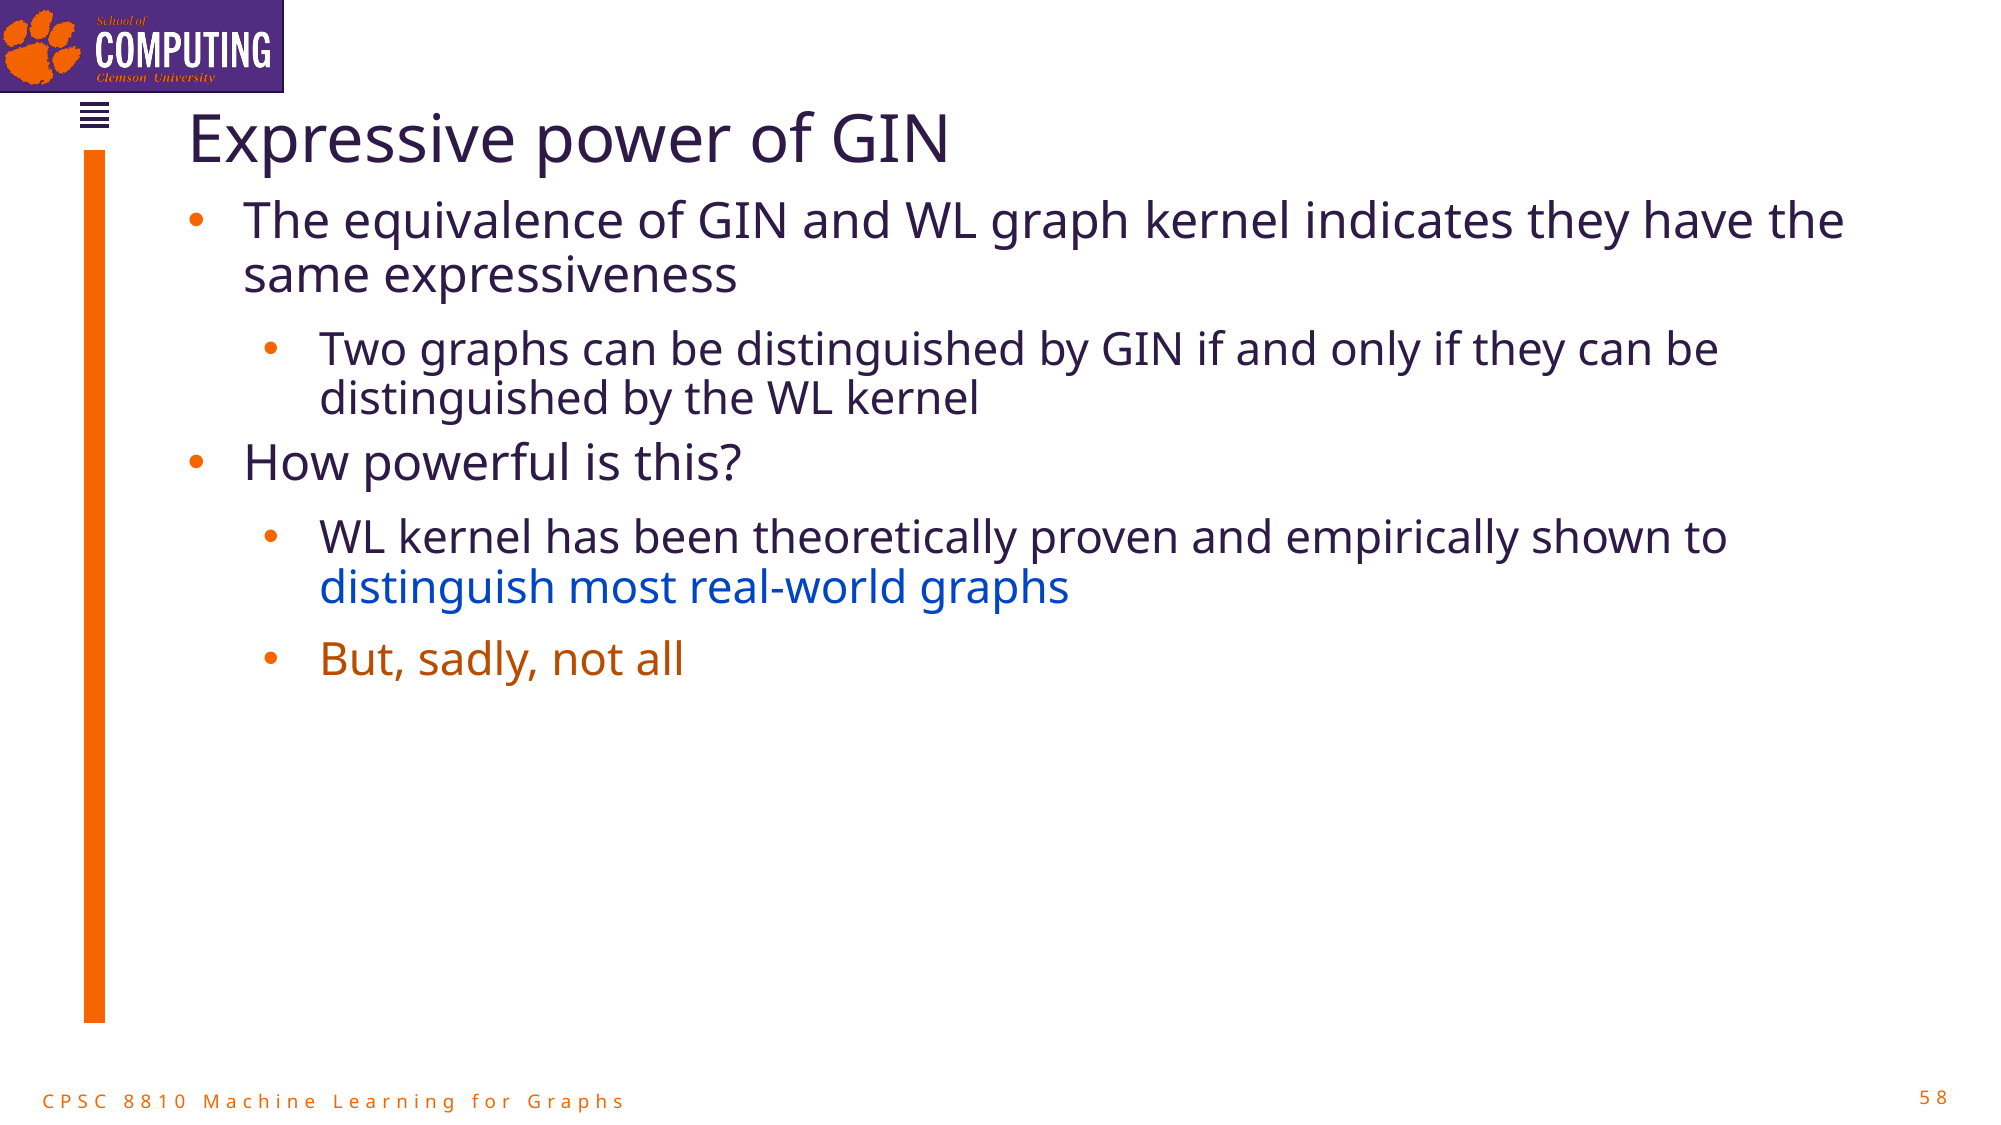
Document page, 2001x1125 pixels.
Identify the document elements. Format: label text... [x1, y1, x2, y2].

title Expressive power of GIN [187, 104, 1913, 178]
picture [3, 9, 270, 85]
list The equivalence of GIN and WL graph kernel indicates they have the same expressiveness Two graphs can be distinguished by GIN if and only if they can be distinguished by the WL kernel How powerful is this? WL kernel has been theoretically proven and empirically shown to distinguish most real-world graphs But, sadly, not all [187, 195, 1850, 691]
